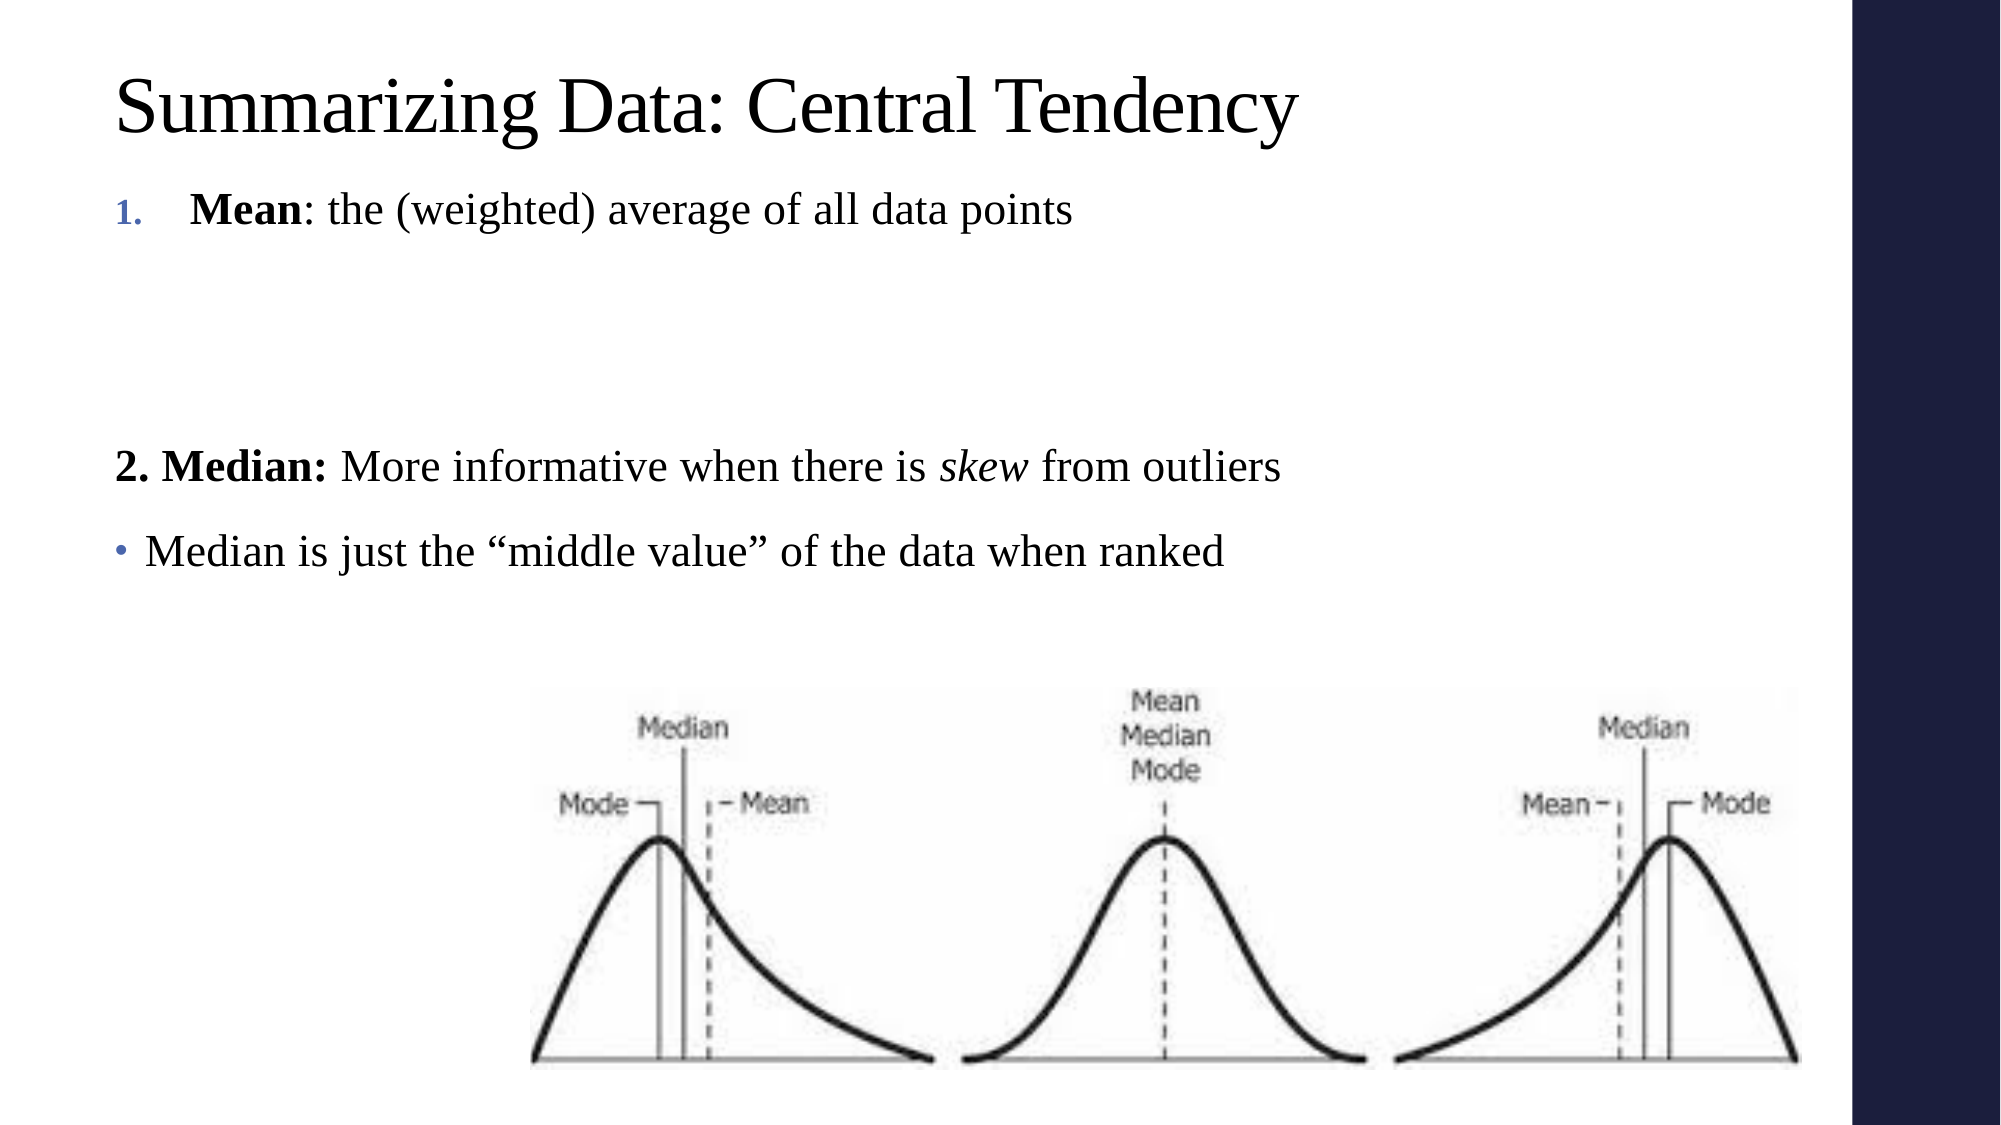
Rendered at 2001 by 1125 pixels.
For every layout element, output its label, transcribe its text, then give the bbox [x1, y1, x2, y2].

title Summarizing Data: Central Tendency [99, 55, 1675, 158]
picture [530, 687, 1802, 1070]
